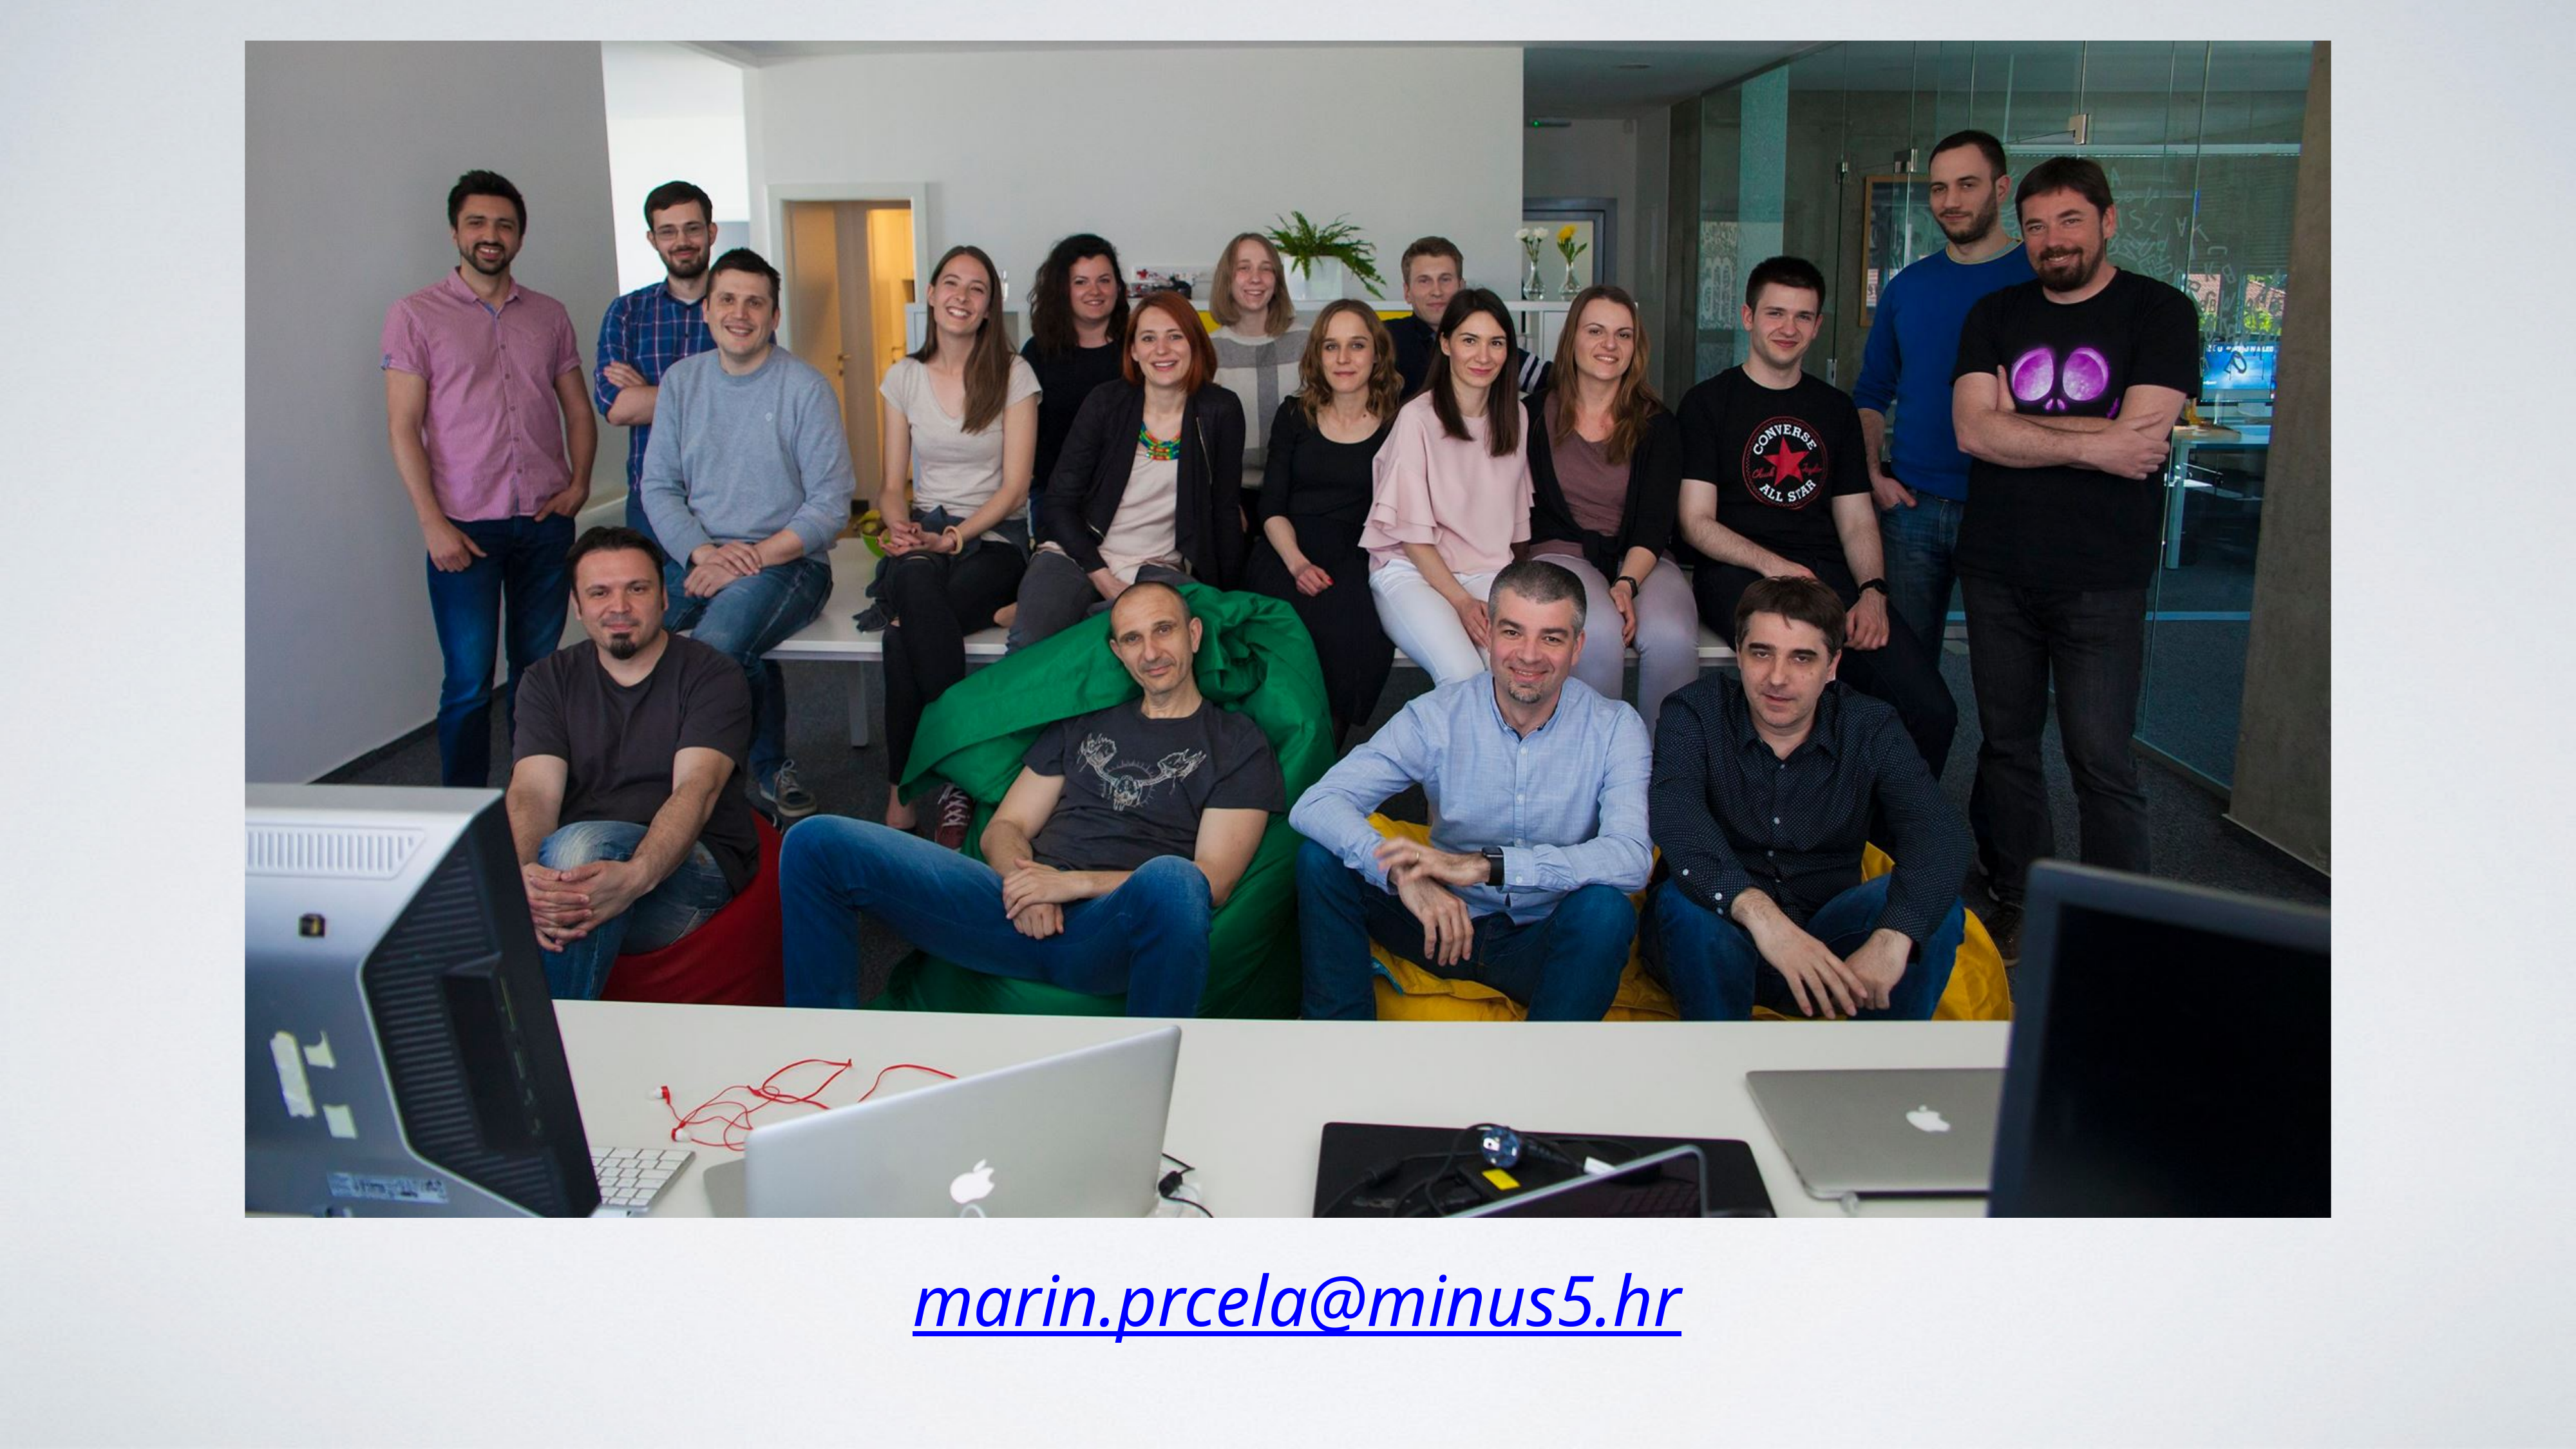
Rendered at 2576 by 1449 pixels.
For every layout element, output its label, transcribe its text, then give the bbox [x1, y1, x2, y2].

picture [0, 0, 2576, 1449]
list marin.prcela@minus5.hr [510, 1248, 2066, 1417]
